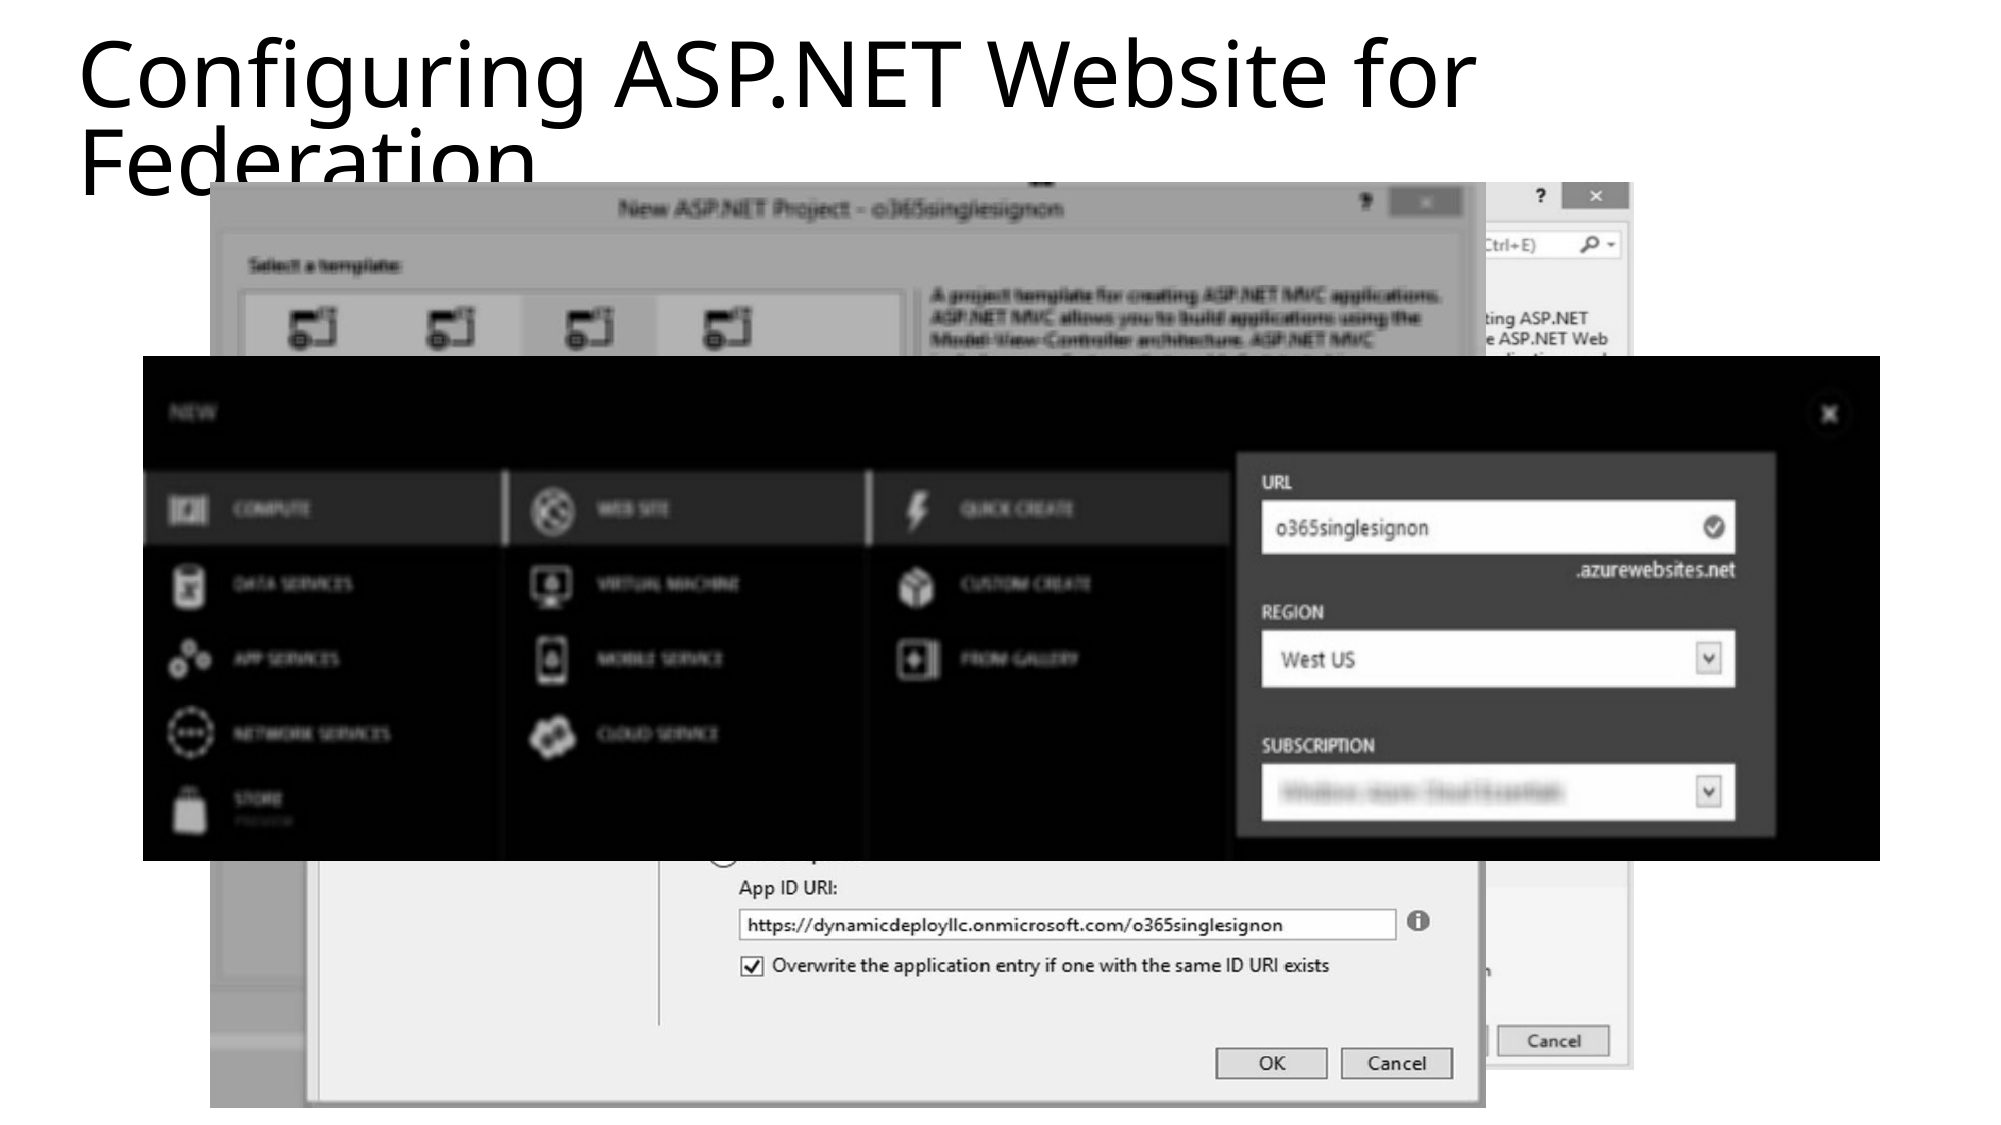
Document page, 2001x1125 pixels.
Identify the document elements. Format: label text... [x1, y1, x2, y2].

title Configuring ASP.NET Website for Federation [62, 29, 1953, 205]
picture [143, 182, 1880, 1108]
